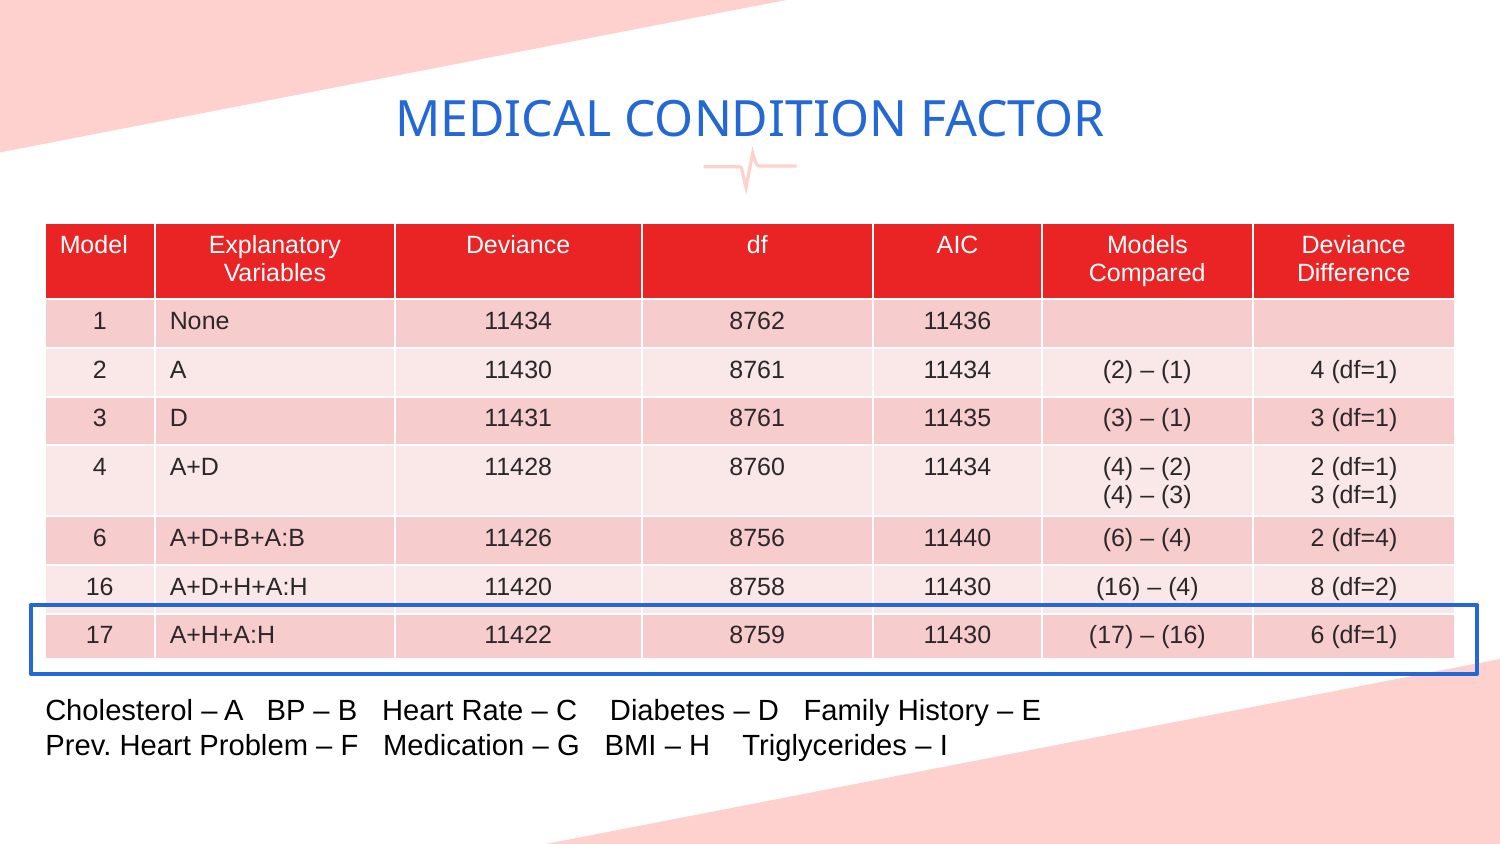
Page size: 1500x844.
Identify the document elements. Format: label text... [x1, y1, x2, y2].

table_header Deviance [396, 224, 641, 298]
table_header Explanatory Variables [156, 224, 394, 298]
table_cell (6) – (4) [1043, 517, 1252, 564]
table_cell 3 [46, 398, 154, 444]
text_box Cholesterol – A BP – B Heart Rate – C Diabetes – D Family History – E Prev. Heart Problem – F Medication – G BMI – H Triglycerides – I [30, 684, 1500, 769]
table_cell 8 (df=2) [1254, 566, 1454, 603]
table_cell 11434 [396, 300, 641, 347]
text_box [29, 603, 1479, 676]
table_cell 11435 [874, 398, 1041, 444]
table_header Model [46, 224, 154, 298]
table_cell 6 [46, 517, 154, 564]
table_cell 11434 [874, 446, 1041, 515]
table_cell 11426 [396, 517, 641, 564]
title MEDICAL CONDITION FACTOR [0, 71, 1500, 141]
table_cell 11430 [396, 349, 641, 396]
table_cell 11420 [396, 566, 641, 603]
table_cell A+D+H+A:H [156, 566, 394, 603]
table_cell [1254, 300, 1454, 347]
table_cell A+D+B+A:B [156, 517, 394, 564]
table_cell 8762 [643, 300, 872, 347]
table_cell (3) – (1) [1043, 398, 1252, 444]
table_cell (4) – (2) (4) – (3) [1043, 446, 1252, 515]
table_cell 16 [46, 566, 154, 603]
table_cell 11430 [874, 566, 1041, 603]
table_cell 11440 [874, 517, 1041, 564]
table_cell 2 [46, 349, 154, 396]
table_header Models Compared [1043, 224, 1252, 298]
table_cell (16) – (4) [1043, 566, 1252, 603]
table_cell 8756 [643, 517, 872, 564]
table_cell 11431 [396, 398, 641, 444]
table_cell 8761 [643, 398, 872, 444]
table_cell 3 (df=1) [1254, 398, 1454, 444]
table_cell 8761 [643, 349, 872, 396]
table_cell D [156, 398, 394, 444]
table_cell 4 (df=1) [1254, 349, 1454, 396]
table_cell 2 (df=4) [1254, 517, 1454, 564]
table_cell 4 [46, 446, 154, 515]
table_cell 11428 [396, 446, 641, 515]
table_cell 11436 [874, 300, 1041, 347]
table_cell 8760 [643, 446, 872, 515]
table_header df [643, 224, 872, 298]
table_cell 2 (df=1) 3 (df=1) [1254, 446, 1454, 515]
table_cell None [156, 300, 394, 347]
table_cell 1 [46, 300, 154, 347]
table_cell (2) – (1) [1043, 349, 1252, 396]
table_cell 8758 [643, 566, 872, 603]
table_cell 11434 [874, 349, 1041, 396]
table_cell [1043, 300, 1252, 347]
table_header Deviance Difference [1254, 224, 1454, 298]
table_cell A+D [156, 446, 394, 515]
table_header AIC [874, 224, 1041, 298]
table_cell A [156, 349, 394, 396]
